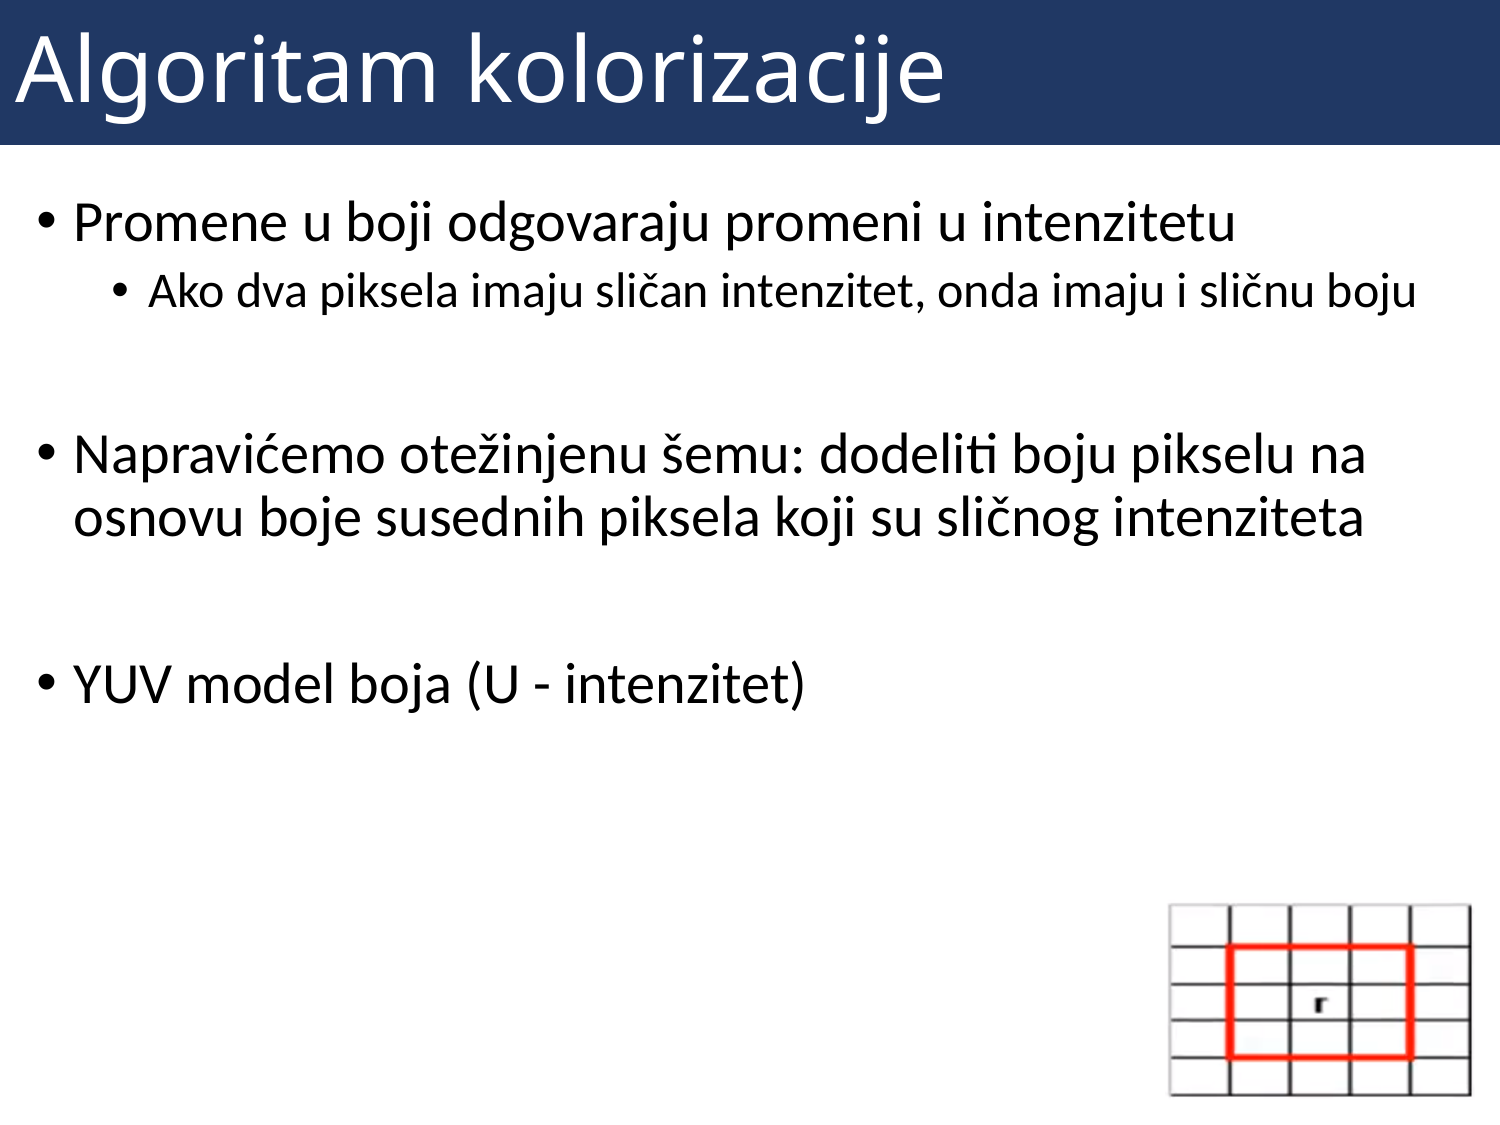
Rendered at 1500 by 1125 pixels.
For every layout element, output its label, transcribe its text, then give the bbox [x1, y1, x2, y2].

picture [1165, 899, 1475, 1100]
title Algoritam kolorizacije [0, 0, 1500, 145]
